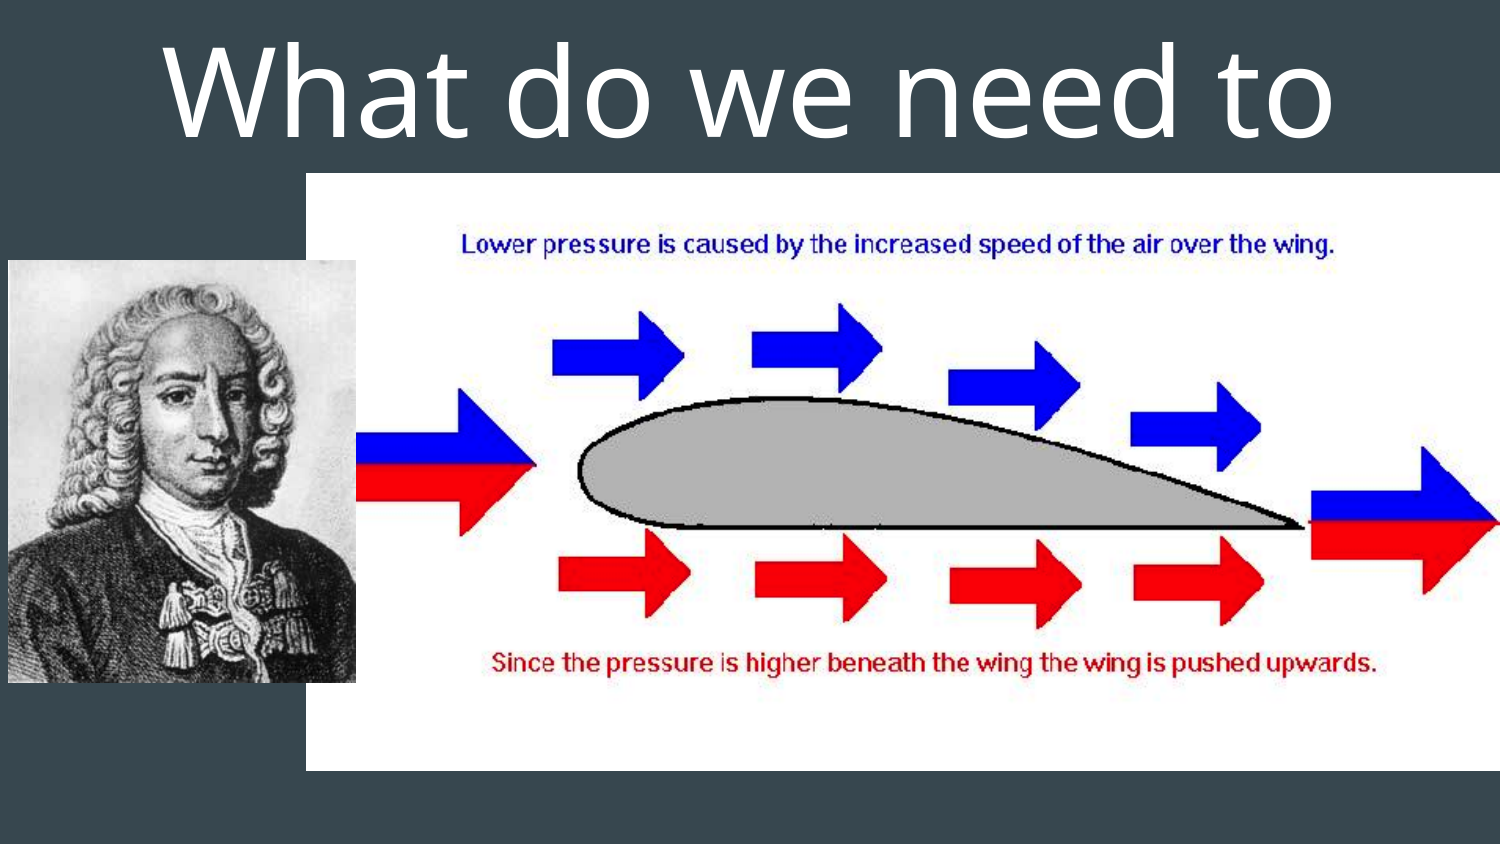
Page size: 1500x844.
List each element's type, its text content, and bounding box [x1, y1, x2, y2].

picture [8, 173, 1500, 771]
title What do we need to know? [51, 0, 1449, 92]
